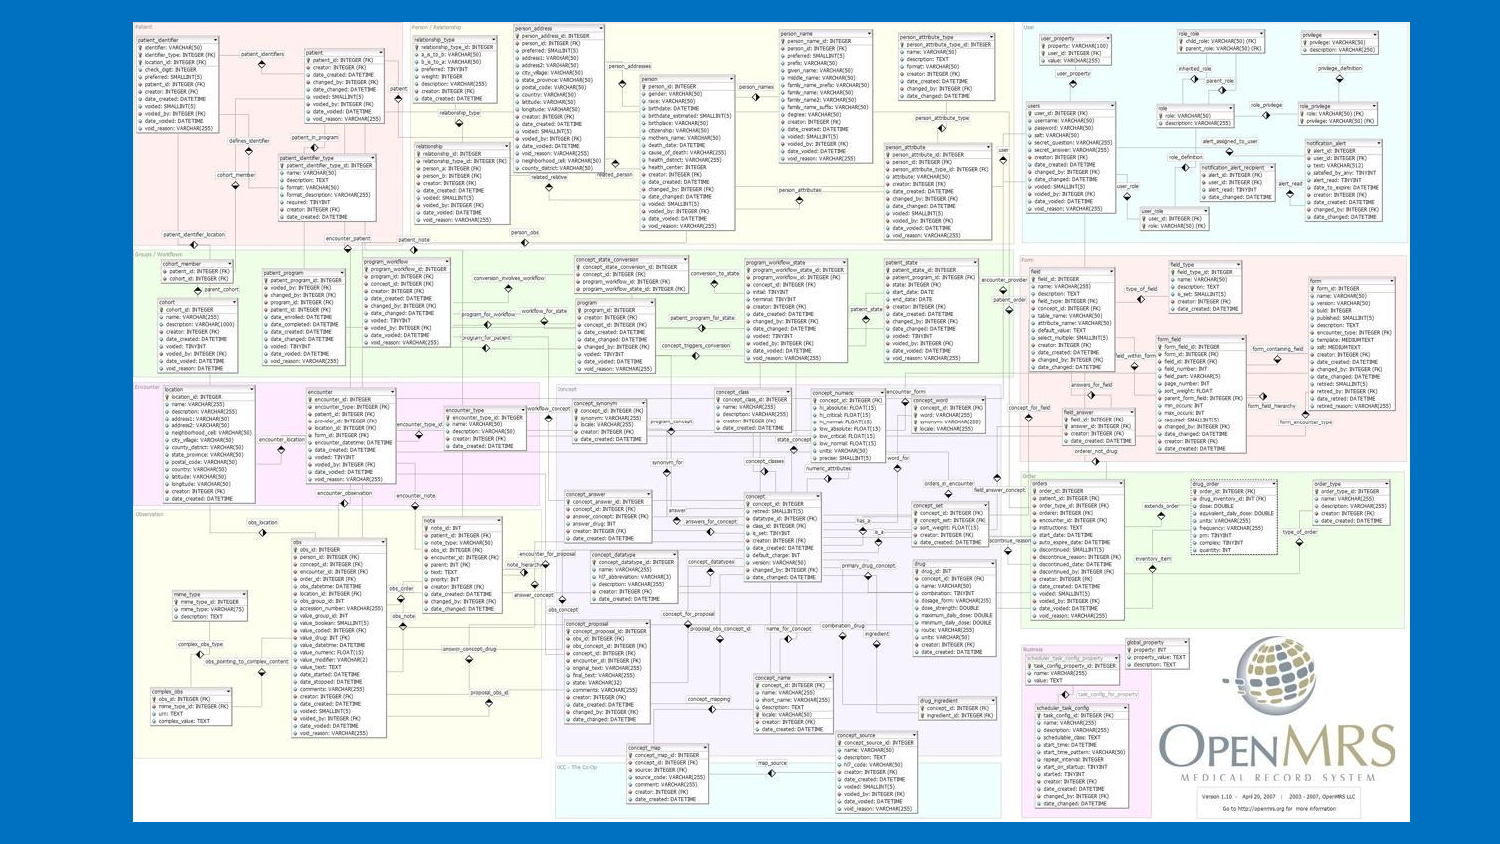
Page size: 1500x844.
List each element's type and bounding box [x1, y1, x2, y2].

picture [133, 21, 1410, 822]
